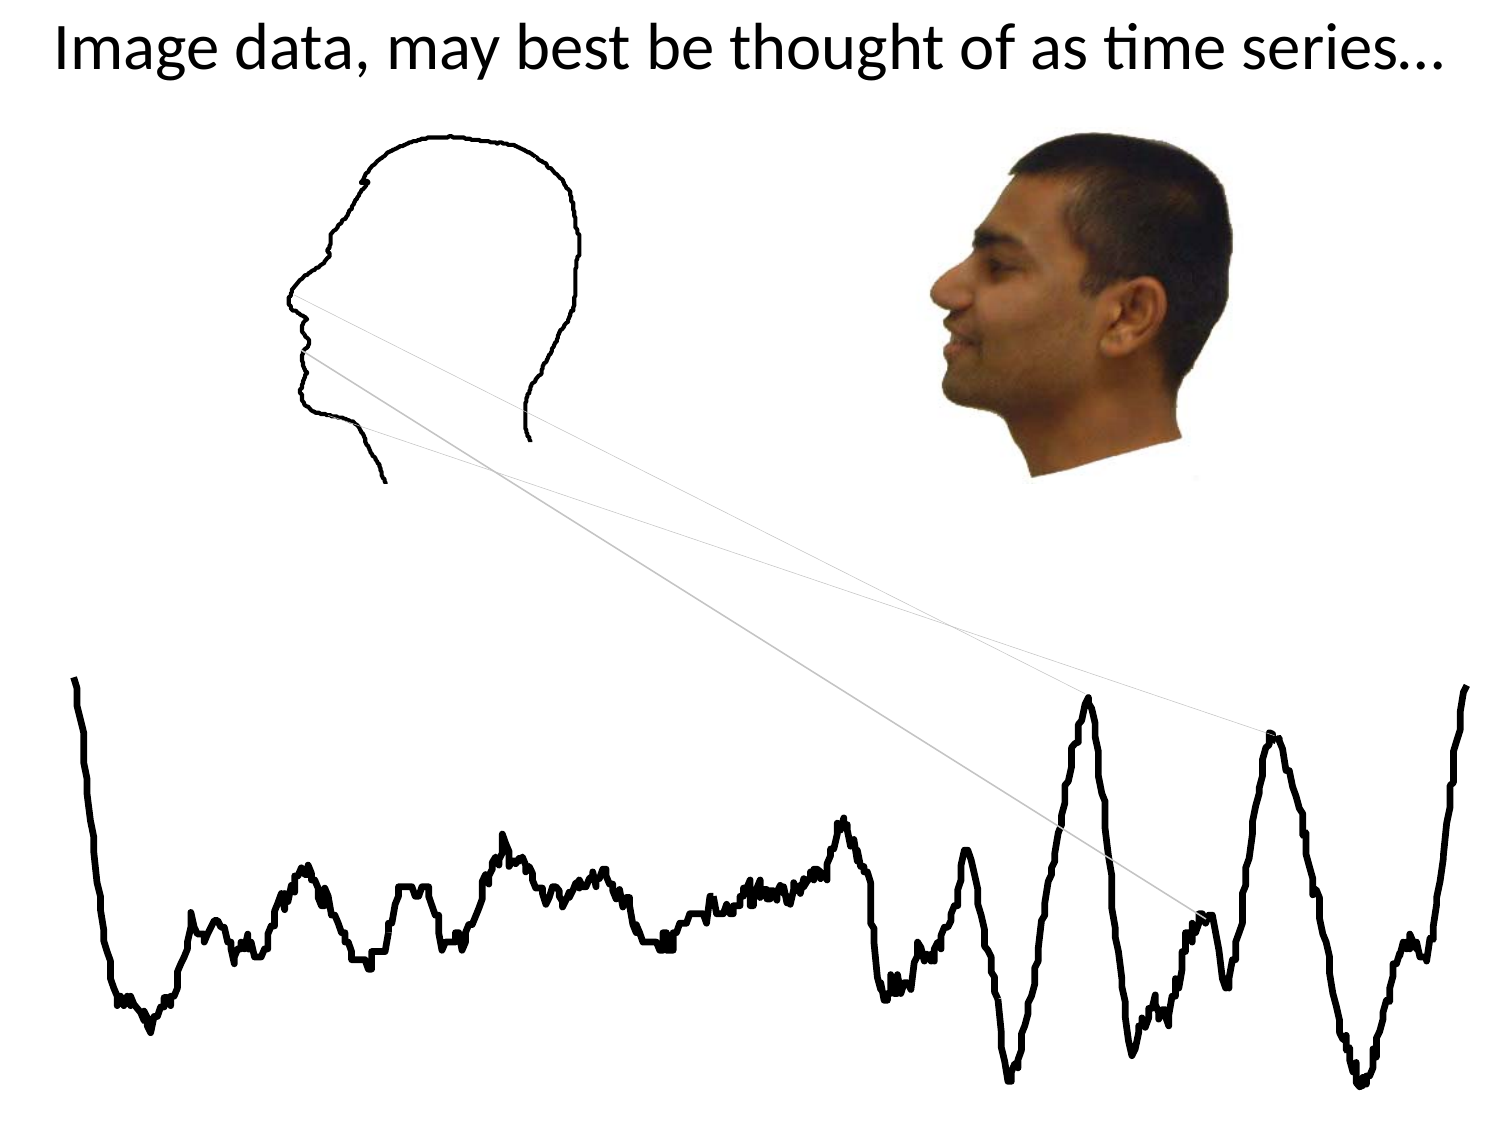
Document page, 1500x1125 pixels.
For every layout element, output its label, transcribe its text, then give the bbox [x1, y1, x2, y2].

picture [895, 108, 1258, 485]
text_box Image data, may best be thought of as time series… [39, 0, 1461, 91]
picture [0, 621, 1500, 1125]
picture [118, 36, 690, 554]
